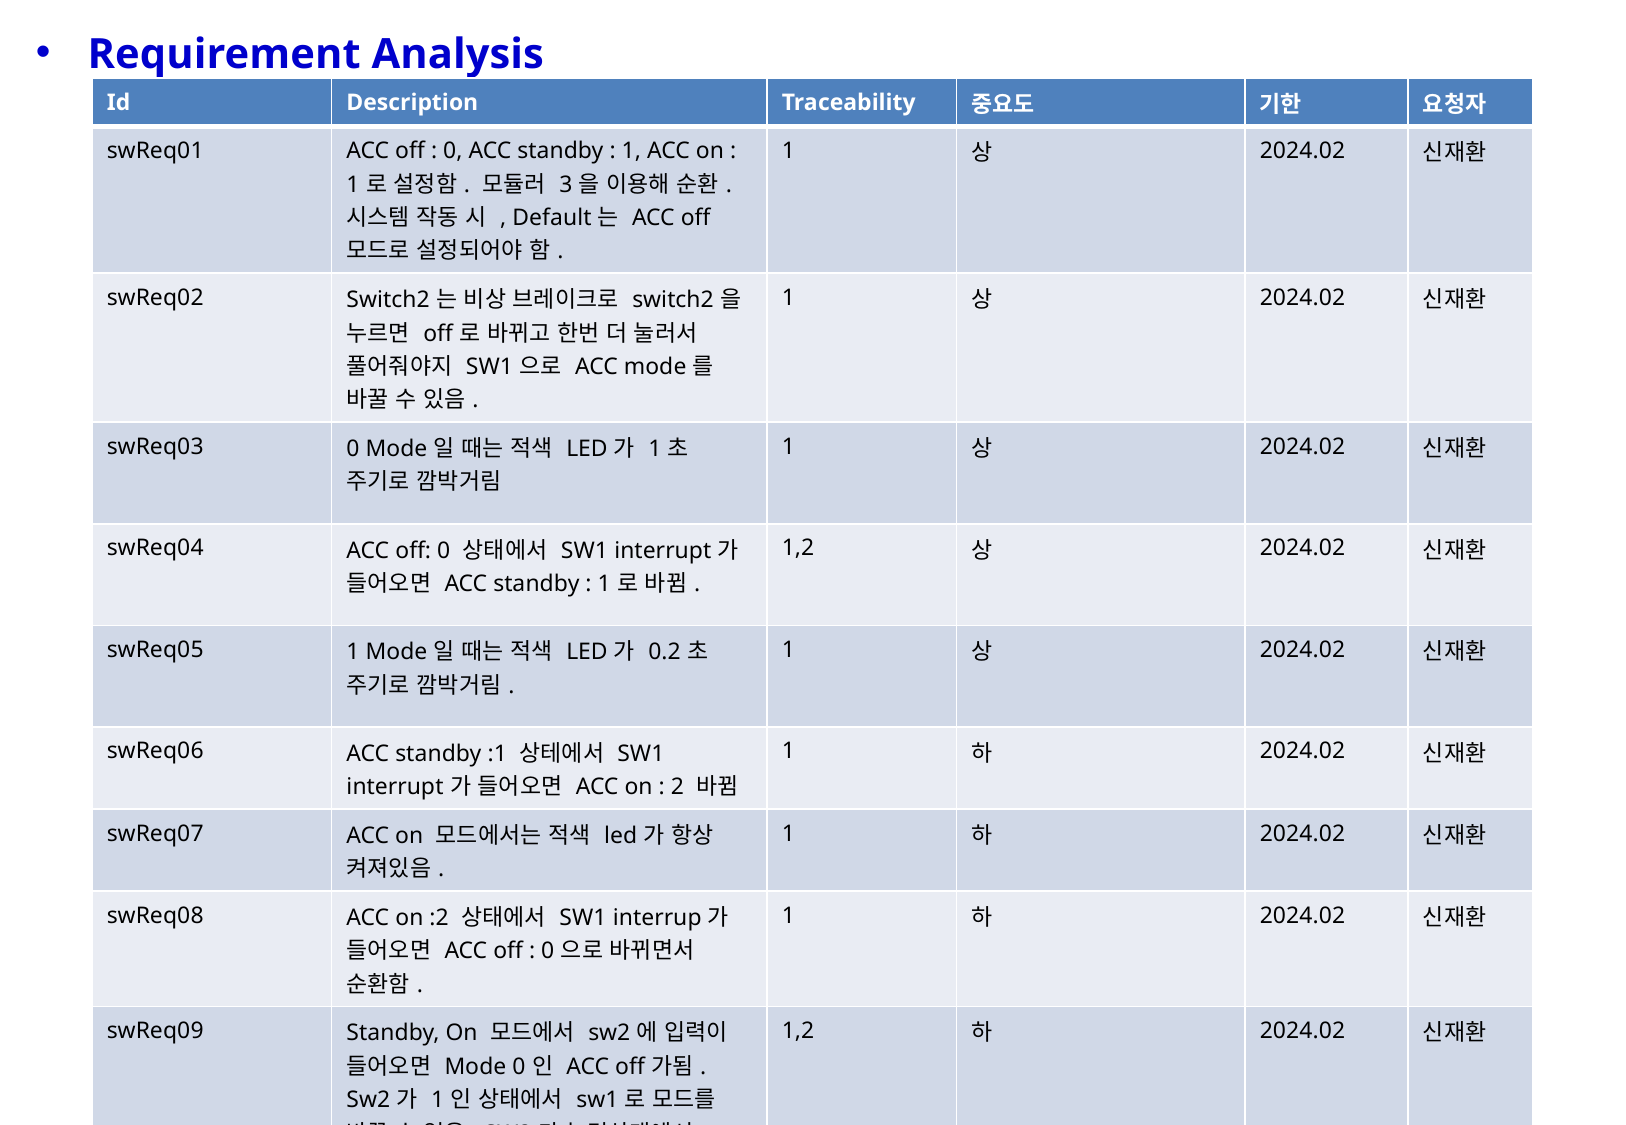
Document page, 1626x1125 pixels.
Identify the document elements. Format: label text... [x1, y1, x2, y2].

table_cell 2024.02 [1246, 525, 1407, 625]
table_header Id [93, 79, 331, 124]
table_cell 상 [957, 129, 1244, 272]
table_header Traceability [768, 79, 956, 124]
table_cell 1,2 [768, 1007, 956, 1125]
table_header 기한 [1246, 79, 1407, 124]
table_cell 신재환 [1409, 810, 1532, 890]
table_cell 1 [768, 892, 956, 1006]
table_cell swReq01 [93, 129, 331, 272]
table_cell ACC off: 0 상태에서 SW1 interrupt가 들어오면 ACC standby : 1로 바뀜. [332, 525, 766, 625]
table_cell swReq07 [93, 810, 331, 890]
list Requirement Analysis [21, 19, 1001, 79]
table_cell 1 [768, 129, 956, 272]
table_cell 신재환 [1409, 626, 1532, 726]
table_cell 1 [768, 423, 956, 523]
table_cell 하 [957, 810, 1244, 890]
table_cell swReq03 [93, 423, 331, 523]
table_cell 하 [957, 892, 1244, 1006]
table_cell 2024.02 [1246, 129, 1407, 272]
table_cell swReq09 [93, 1007, 331, 1125]
table_cell 상 [957, 274, 1244, 421]
table_cell ACC standby :1 상테에서 SW1 interrupt가 들어오면 ACC on : 2 바뀜 [332, 728, 766, 808]
table_cell 1 [768, 274, 956, 421]
table_cell 0 Mode일 때는 적색 LED가 1초 주기로 깜박거림 [332, 423, 766, 523]
table_cell 하 [957, 728, 1244, 808]
table_cell swReq02 [93, 274, 331, 421]
table_cell 1 [768, 728, 956, 808]
table_cell 1 [768, 810, 956, 890]
table_cell swReq06 [93, 728, 331, 808]
table_cell 2024.02 [1246, 810, 1407, 890]
table_cell ACC off : 0, ACC standby : 1, ACC on : 1로 설정함. 모듈러 3을 이용해 순환. 시스템 작동 시 , Default는 ACC off 모드로 설정되어야 함. [332, 129, 766, 272]
table_cell 신재환 [1409, 892, 1532, 1006]
table_cell 상 [957, 525, 1244, 625]
table_cell 2024.02 [1246, 1007, 1407, 1125]
table_cell 하 [957, 1007, 1244, 1125]
table_cell 신재환 [1409, 423, 1532, 523]
table_cell 상 [957, 423, 1244, 523]
table_cell 1,2 [768, 525, 956, 625]
table_cell 신재환 [1409, 1007, 1532, 1125]
table_cell 신재환 [1409, 274, 1532, 421]
table_cell Standby, On 모드에서 sw2에 입력이 들어오면 Mode 0인 ACC off가됨. Sw2가 1인 상태에서 sw1로 모드를 바꿀 수 없음. SW2가 눌린상태에서 SW1을 누르면 Mode가 바로 바뀌지 않고 SW2을 눌러 풀어주면 그때 반영됨. [332, 1007, 766, 1125]
table_cell ACC on 모드에서는 적색 led가 항상 켜져있음. [332, 810, 766, 890]
table_cell 2024.02 [1246, 728, 1407, 808]
table_cell 신재환 [1409, 728, 1532, 808]
table_cell ACC on :2 상태에서 SW1 interrup가 들어오면 ACC off : 0으로 바뀌면서 순환함. [332, 892, 766, 1006]
table_cell 신재환 [1409, 129, 1532, 272]
table_cell 1 Mode일 때는 적색 LED가 0.2초 주기로 깜박거림. [332, 626, 766, 726]
table_cell swReq05 [93, 626, 331, 726]
table_cell 2024.02 [1246, 892, 1407, 1006]
table_cell 1 [768, 626, 956, 726]
table_cell 2024.02 [1246, 274, 1407, 421]
table_cell 2024.02 [1246, 626, 1407, 726]
table_header 요청자 [1409, 79, 1532, 124]
table_cell 2024.02 [1246, 423, 1407, 523]
table_cell swReq04 [93, 525, 331, 625]
table_cell 상 [957, 626, 1244, 726]
table_cell Switch2는 비상 브레이크로 switch2을 누르면 off로 바뀌고 한번 더 눌러서 풀어줘야지 SW1으로 ACC mode를 바꿀 수 있음. [332, 274, 766, 421]
table_header Description [332, 79, 766, 124]
table_cell swReq08 [93, 892, 331, 1006]
table_cell 신재환 [1409, 525, 1532, 625]
table_header 중요도 [957, 79, 1244, 124]
